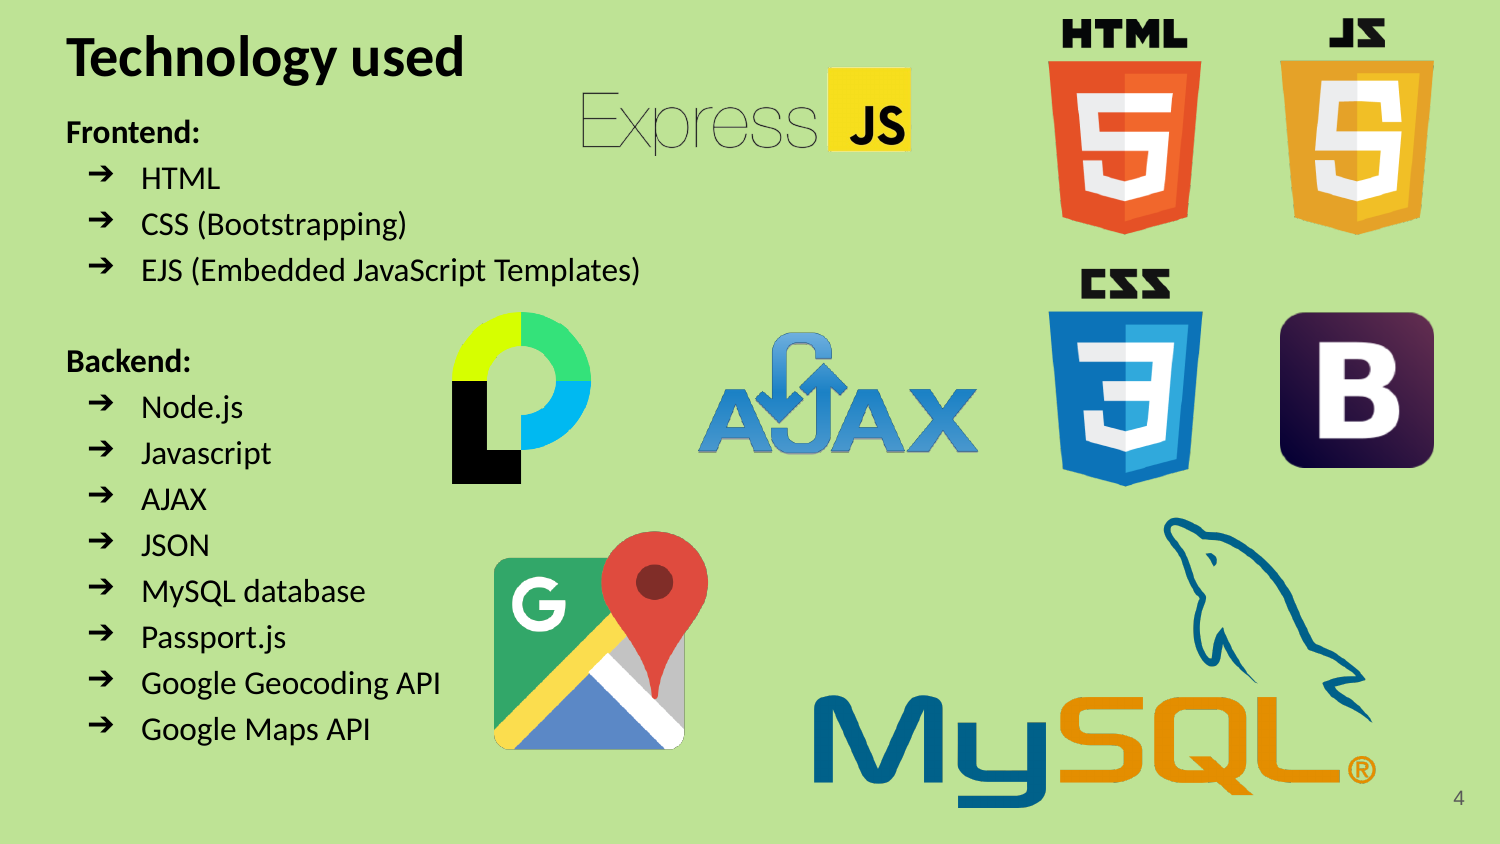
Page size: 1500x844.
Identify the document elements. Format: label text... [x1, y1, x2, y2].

slide_number ‹#› [1389, 764, 1480, 830]
title Technology used [51, 3, 1182, 98]
list Frontend: HTML CSS (Bootstrapping) EJS (Embedded JavaScript Templates) Backend: Node.js Javascript AJAX JSON MySQL database Passport.js Google Geocoding API Google Maps API [51, 89, 673, 800]
picture [0, 0, 1500, 844]
